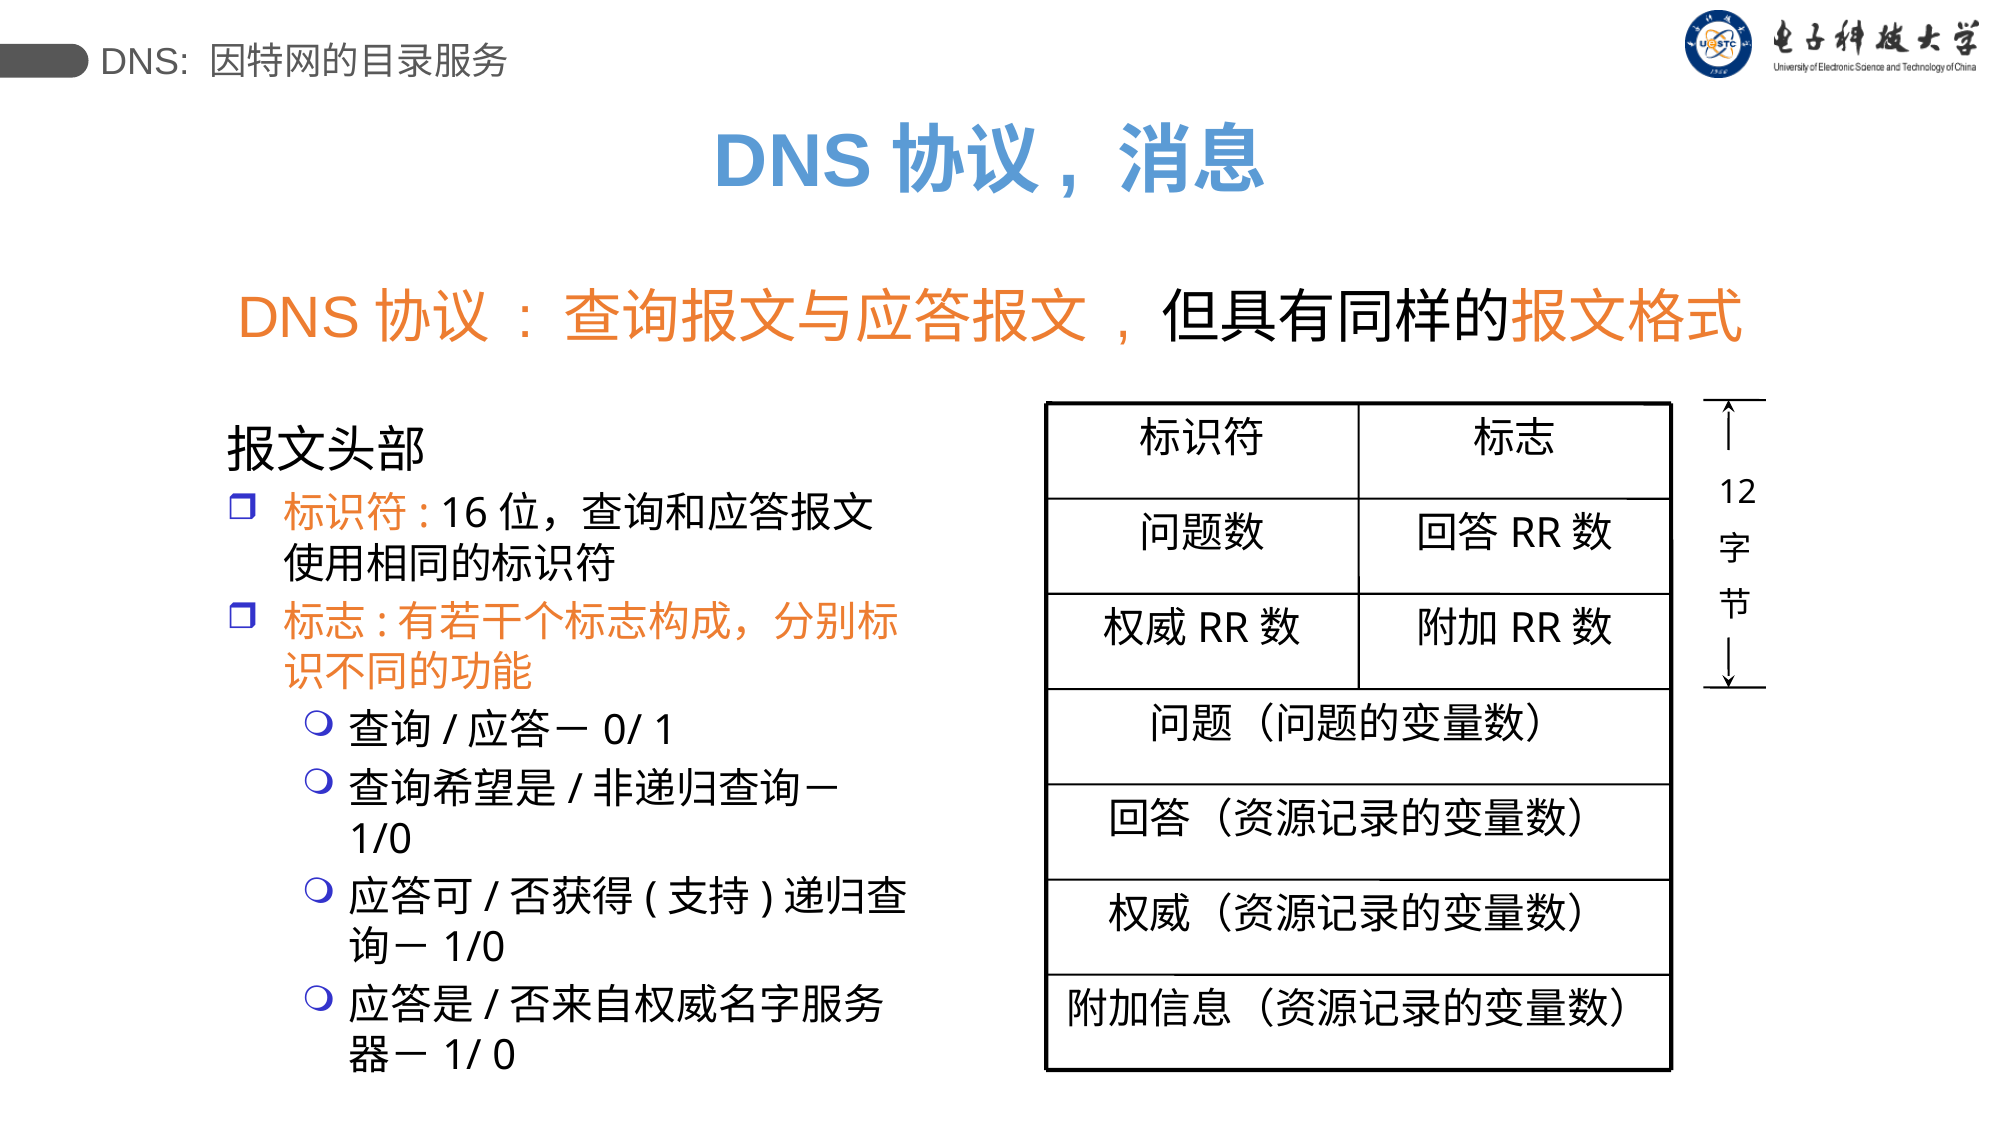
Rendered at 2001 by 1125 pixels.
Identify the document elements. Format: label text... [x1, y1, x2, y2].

text_box [1722, 675, 1735, 688]
text_box [1722, 399, 1735, 413]
text_box DNS: 因特网的目录服务 [100, 28, 807, 91]
picture [1685, 10, 1979, 78]
text_box 报文头部 标识符: 16位，查询和应答报文使用相同的标识符 标志:有若干个标志构成，分别标识不同的功能 查询/应答－0/ 1 查询希望是/非递归查询－1/0 应答可/否获得(支持)递归查询－1/0 应答是/否来自权威名字服务器－1/ 0 [211, 410, 928, 1041]
title DNS协议, 消息 [699, 114, 2000, 266]
list DNS协议 : 查询报文与应答报文 , 但具有同样的报文格式 [222, 279, 1794, 365]
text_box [1046, 403, 1672, 1071]
text_box 12 字 节 [1703, 462, 1779, 631]
